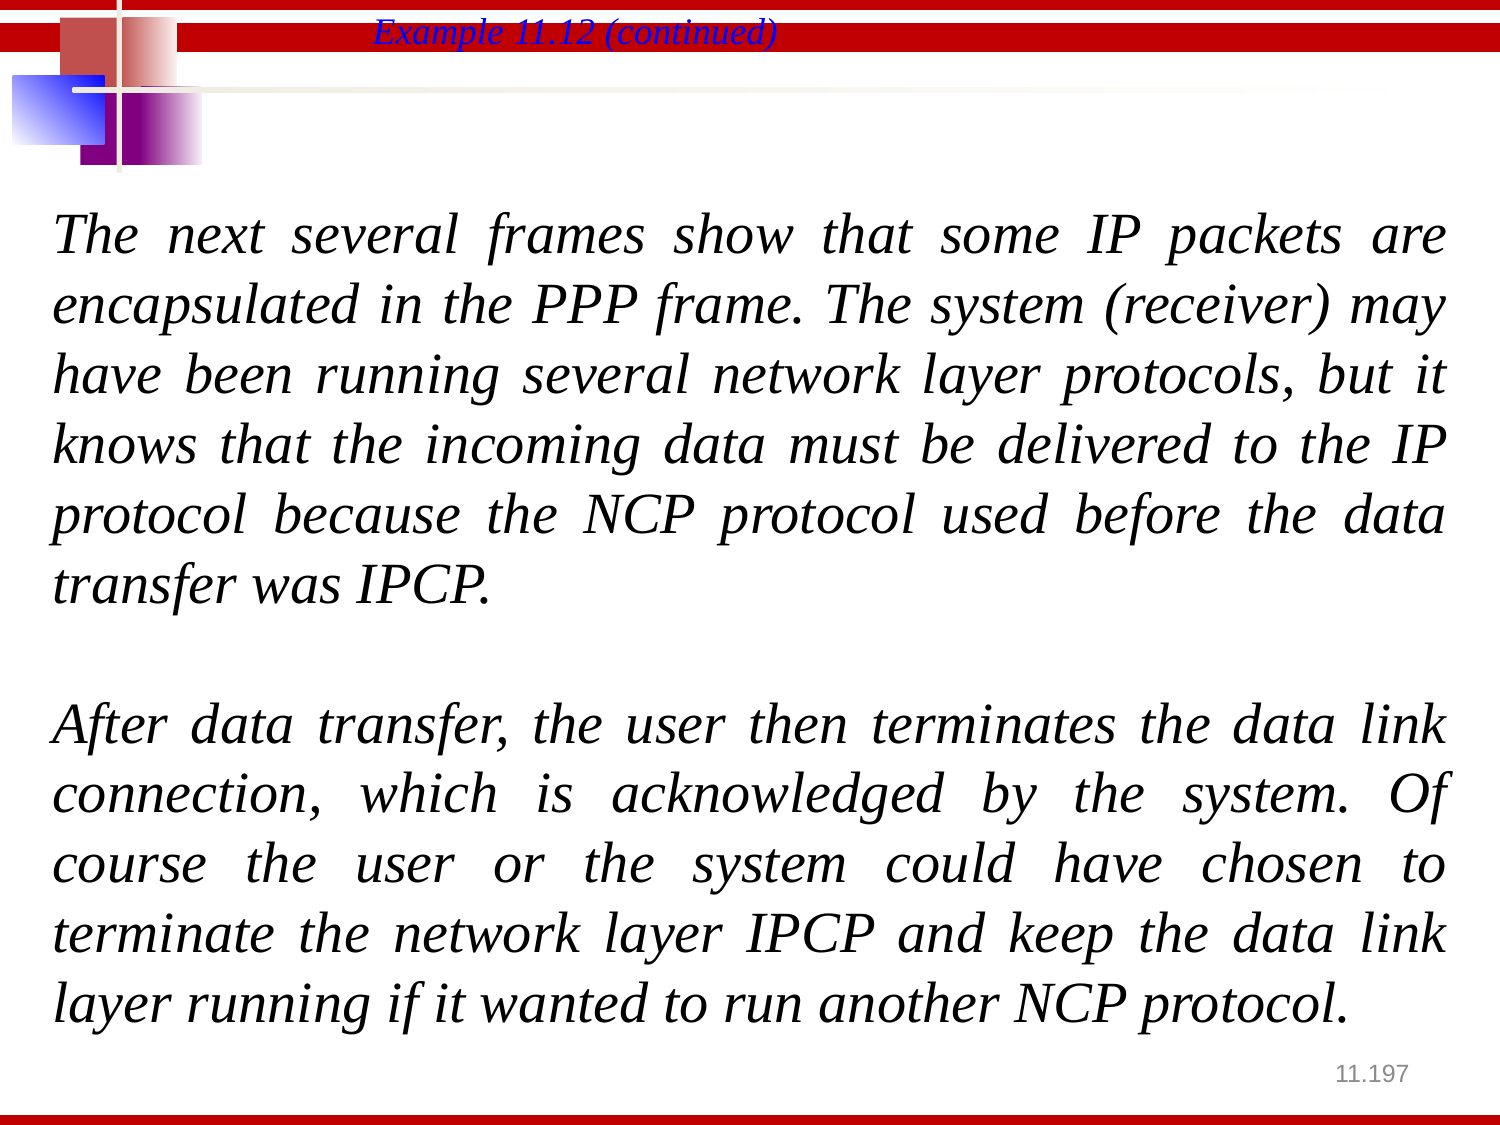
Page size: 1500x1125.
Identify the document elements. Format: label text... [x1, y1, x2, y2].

text_box [141, 93, 202, 165]
text_box [116, 93, 122, 173]
text_box [80, 93, 116, 165]
text_box [72, 87, 1423, 93]
text_box [122, 17, 177, 86]
text_box [122, 93, 141, 165]
text_box [116, 0, 122, 87]
slide_number 11.197 [1074, 1042, 1425, 1103]
text_box [12, 75, 105, 145]
text_box [60, 17, 116, 86]
text_box Example 11.12 (continued) [357, 0, 794, 60]
text_box The next several frames show that some IP packets are encapsulated in the PPP frame. The system (receiver) may have been running several network layer protocols, but it knows that the incoming data must be delivered to the IP protocol because the NCP protocol used before the data transfer was IPCP. After data transfer, the user then terminates the data link connection, which is acknowledged by the system. Of course the user or the system could have chosen to terminate the network layer IPCP and keep the data link layer running if it wanted to run another NCP protocol. [37, 187, 1463, 1042]
